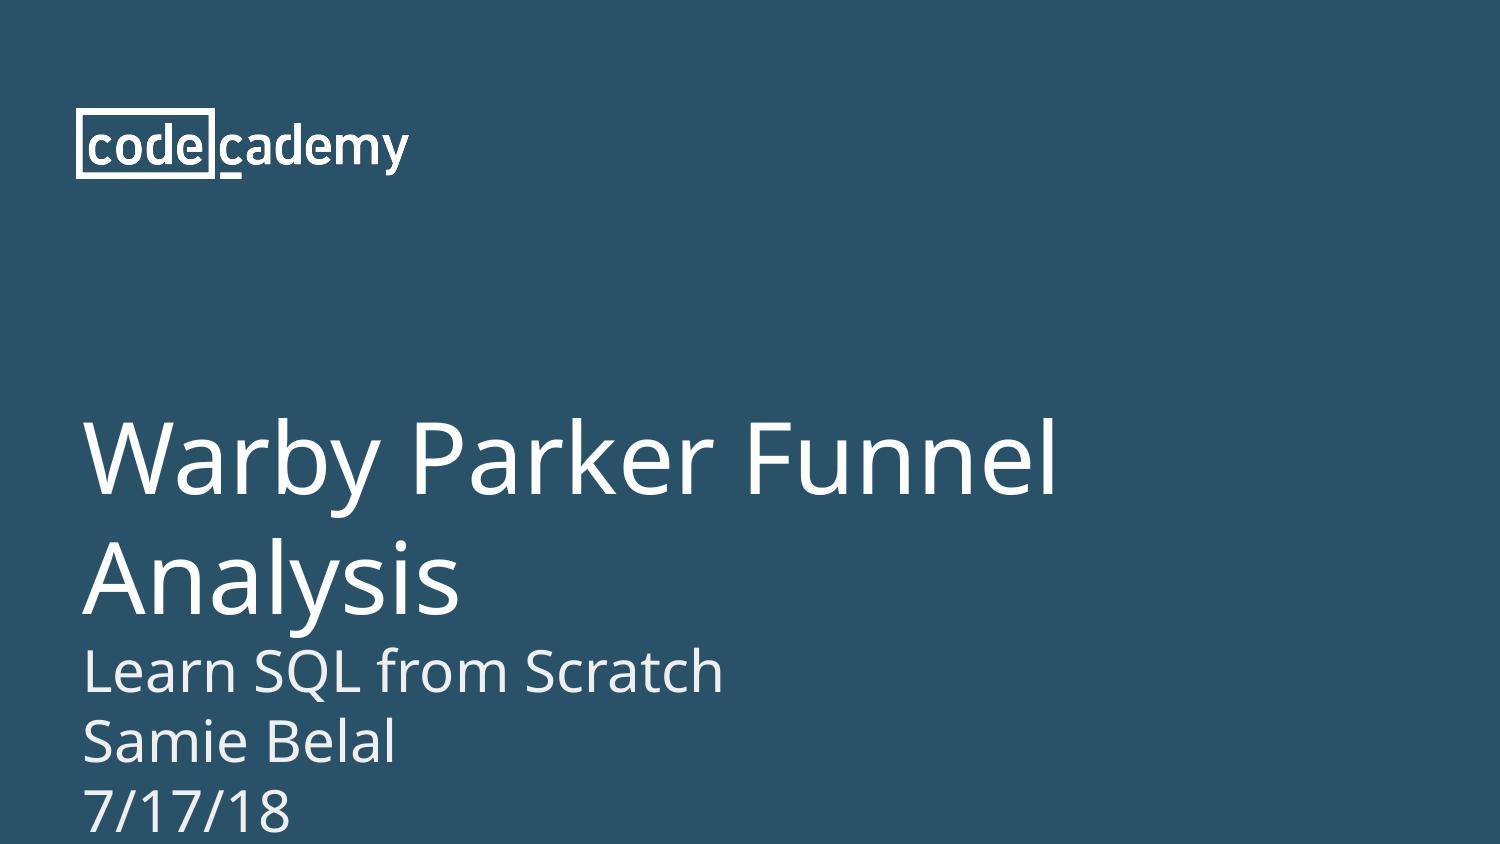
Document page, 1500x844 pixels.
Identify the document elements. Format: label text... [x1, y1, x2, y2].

picture [76, 108, 409, 179]
text_box Warby Parker Funnel Analysis Learn SQL from Scratch Samie Belal 7/17/18 [76, 491, 1424, 748]
